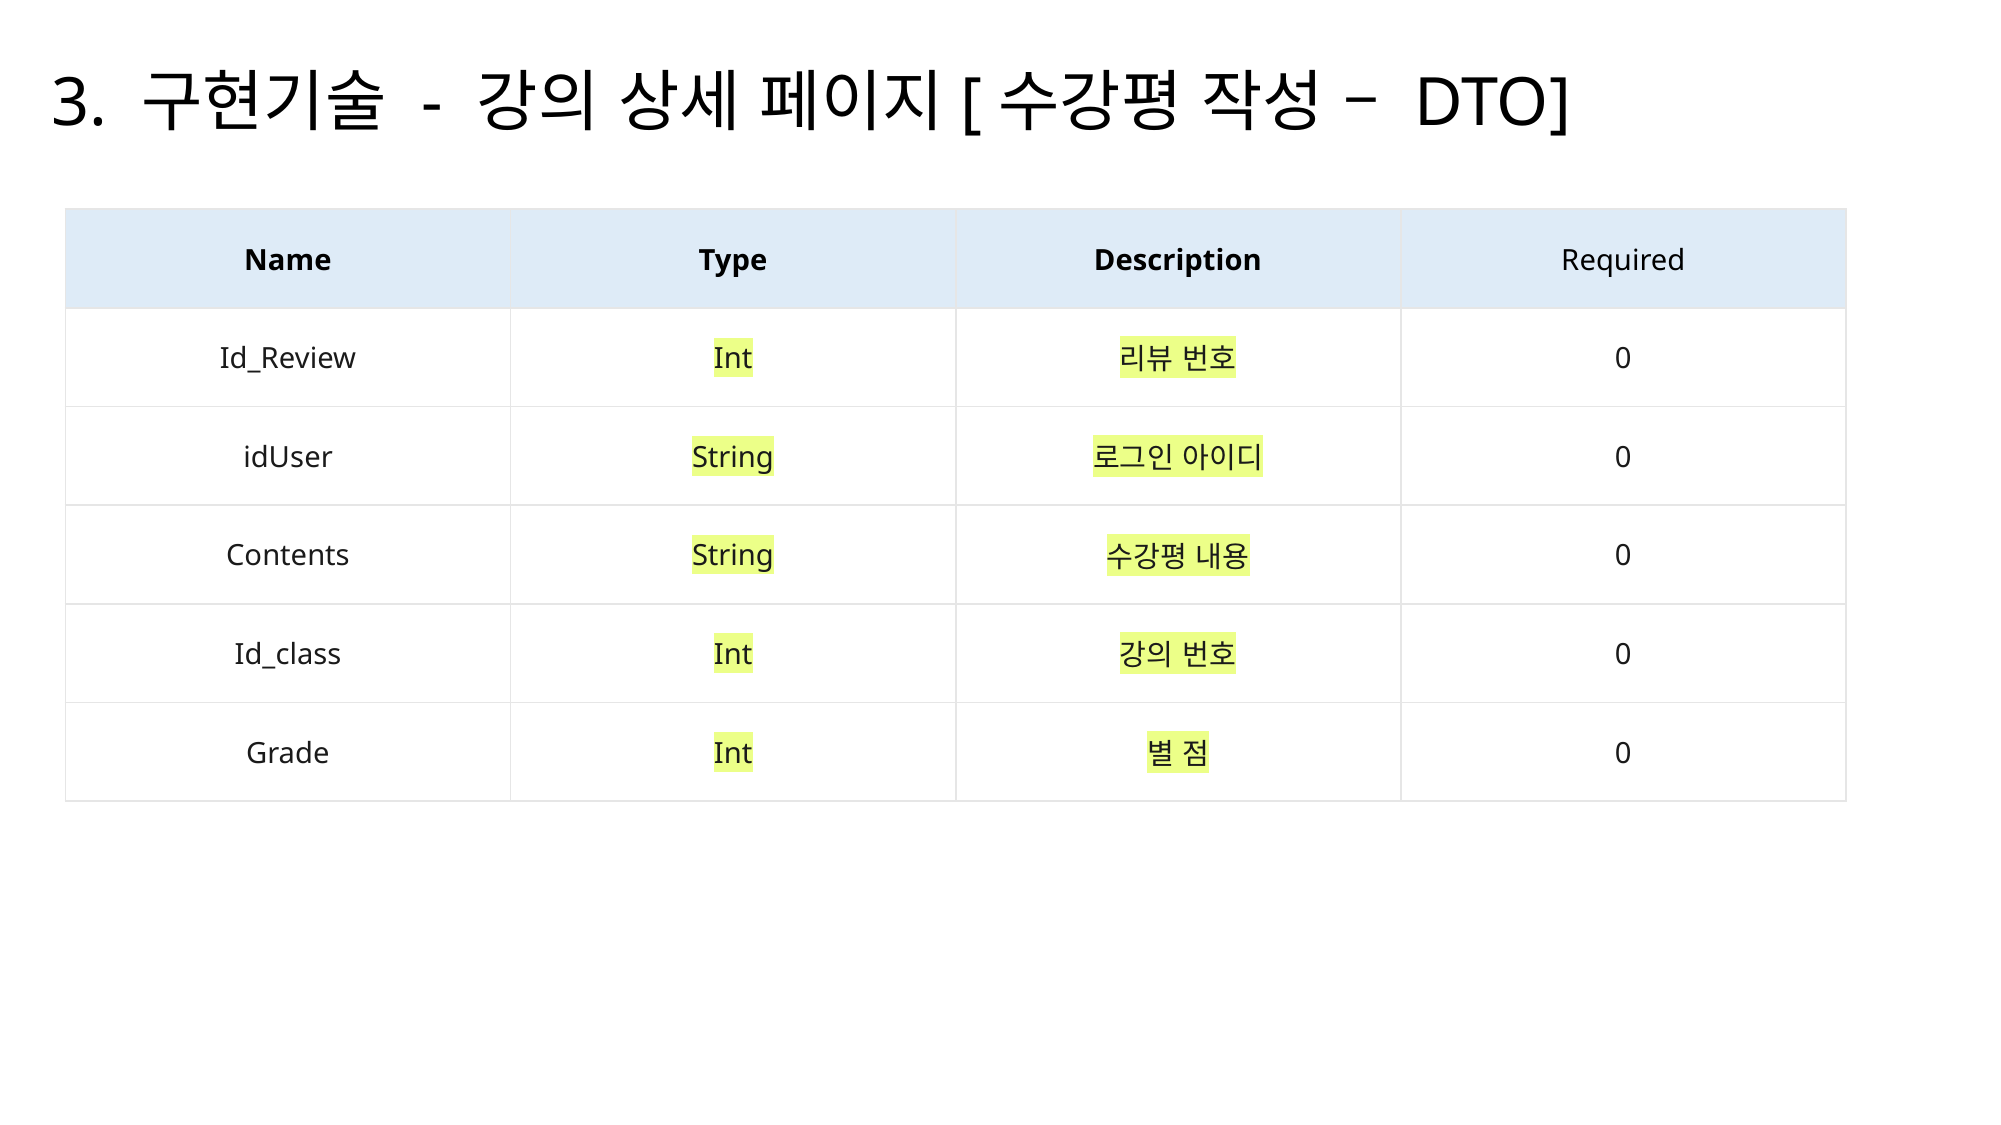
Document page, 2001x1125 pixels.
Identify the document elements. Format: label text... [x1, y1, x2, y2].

table_cell 별 점 [957, 703, 1400, 800]
table_cell Int [511, 605, 955, 702]
table_cell String [511, 407, 955, 504]
table_header Type [511, 210, 955, 307]
table_cell 0 [1402, 309, 1845, 406]
table_cell Id_class [66, 605, 510, 702]
table_cell Id_Review [66, 309, 510, 406]
table_cell 0 [1402, 703, 1845, 800]
table_cell 강의 번호 [957, 605, 1400, 702]
table_cell 수강평 내용 [957, 506, 1400, 603]
table_cell Grade [66, 703, 510, 800]
table_cell 0 [1402, 605, 1845, 702]
table_cell Int [511, 309, 955, 406]
table_header Required [1402, 210, 1845, 307]
table_cell 0 [1402, 407, 1845, 504]
table_cell String [511, 506, 955, 603]
table_cell Int [511, 703, 955, 800]
text_box 3. 구현기술 - 강의 상세 페이지[수강평 작성 – DTO] [36, 24, 1870, 183]
table_cell 0 [1402, 506, 1845, 603]
table_cell 로그인 아이디 [957, 407, 1400, 504]
table_cell idUser [66, 407, 510, 504]
table_header Name [66, 210, 510, 307]
table_header Description [957, 210, 1400, 307]
table_cell Contents [66, 506, 510, 603]
table_cell 리뷰 번호 [957, 309, 1400, 406]
